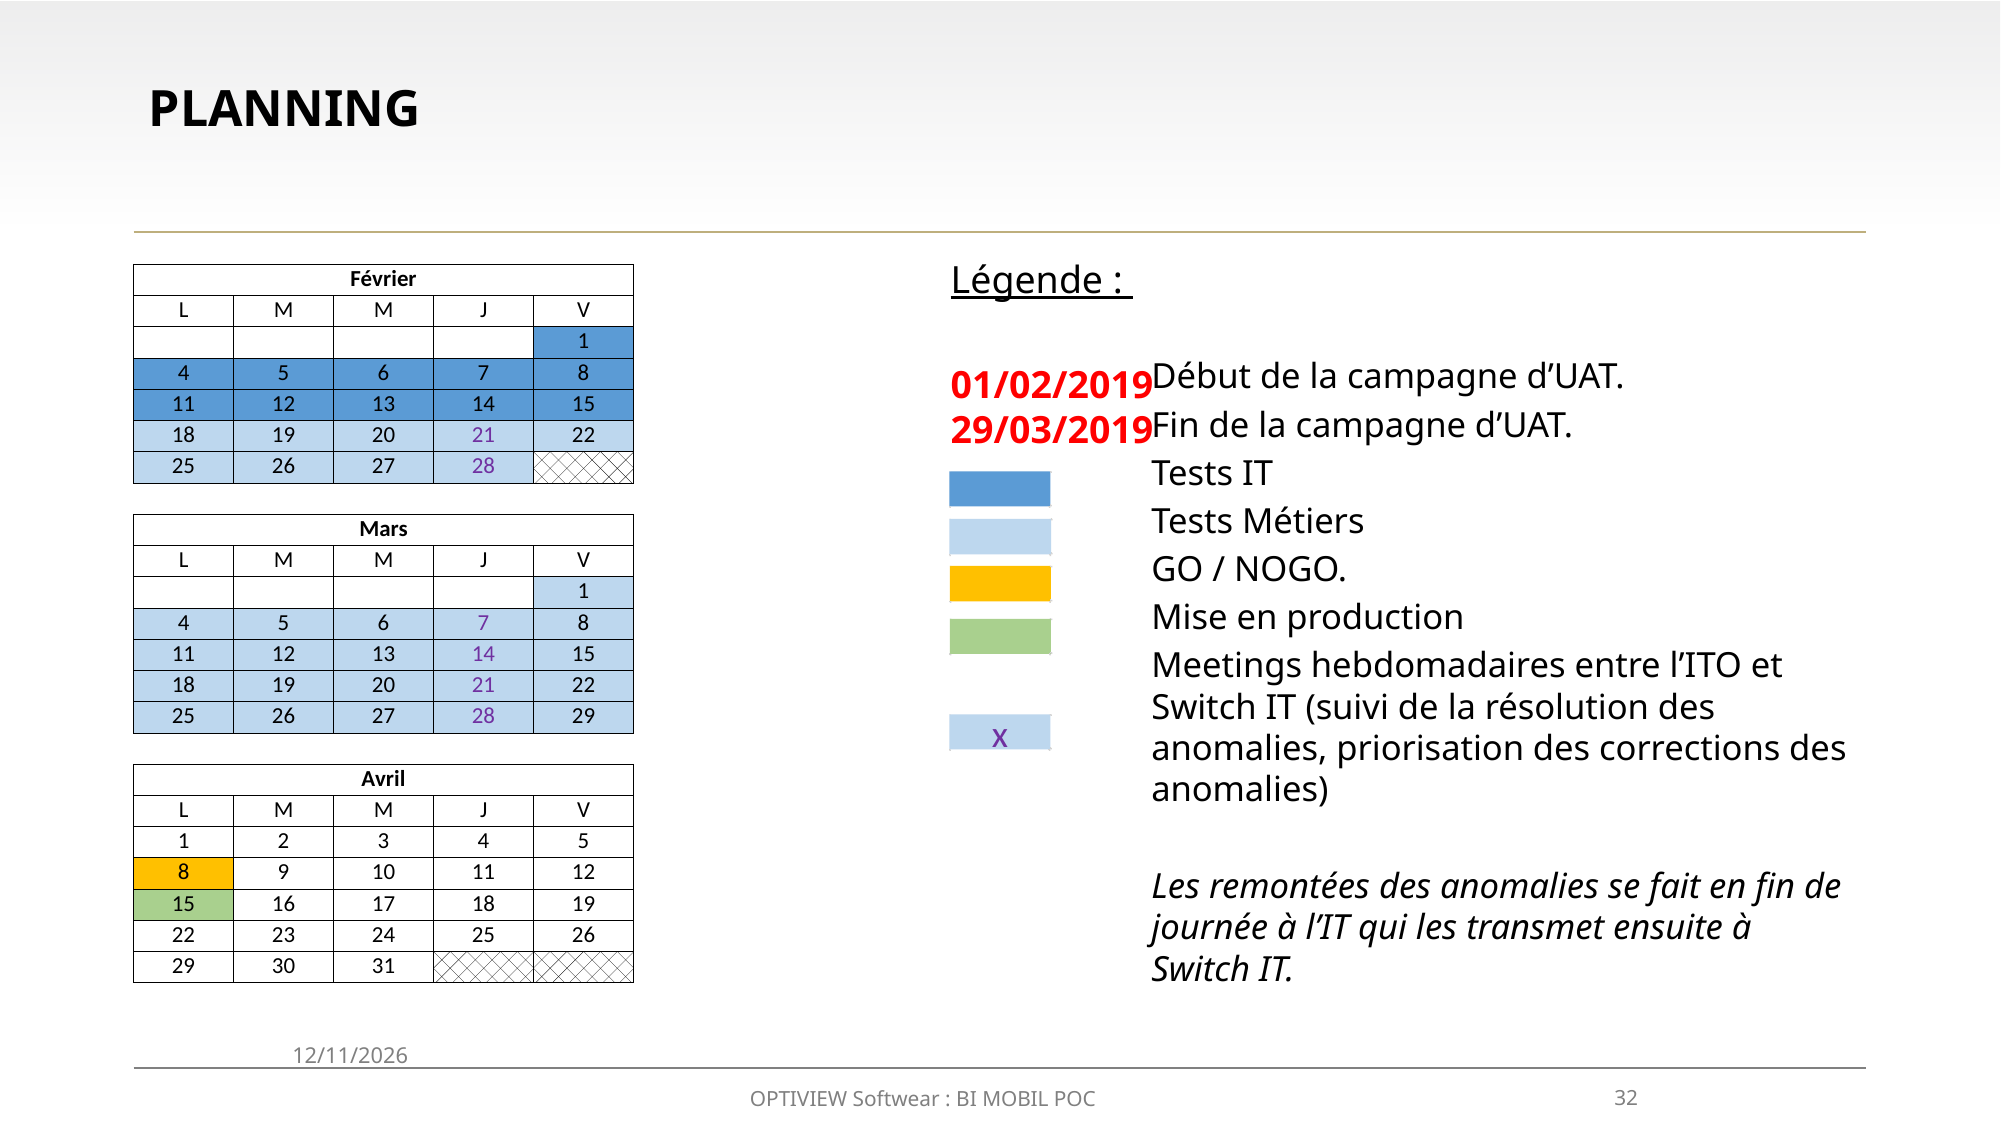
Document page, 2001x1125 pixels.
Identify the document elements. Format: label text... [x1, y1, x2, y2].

table_cell [334, 327, 433, 358]
table_cell 14 [434, 640, 533, 670]
table_cell [234, 484, 334, 514]
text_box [949, 471, 1051, 507]
table_cell [434, 484, 534, 514]
list Début de la campagne d’UAT. Fin de la campagne d’UAT. Tests IT Tests Métiers GO / NOGO. Mise en production Meetings hebdomadaires entre l’ITO et Switch IT (suivi de la résolution des anomalies, priorisation des corrections des anomalies) Les remontées des anomalies se fait en fin de journée à l’IT qui les transmet ensuite à Switch IT. [1136, 250, 1867, 1002]
table_cell 13 [334, 390, 433, 420]
table_header Février [134, 265, 633, 295]
table_cell 20 [334, 421, 433, 451]
table_cell M [234, 796, 333, 826]
table_cell L [134, 546, 233, 576]
table_cell 15 [534, 640, 633, 670]
table_cell 29 [534, 702, 633, 733]
table_cell 19 [234, 421, 333, 451]
table_cell [334, 484, 434, 514]
table_cell M [234, 296, 333, 326]
table_cell 1 [534, 327, 633, 358]
table_cell 10 [334, 858, 433, 889]
table_cell 12 [234, 390, 333, 420]
table_cell 20 [334, 671, 433, 701]
table_cell 8 [534, 609, 633, 639]
table_cell 1 [534, 577, 633, 608]
table_cell 6 [334, 609, 433, 639]
table_cell 19 [234, 671, 333, 701]
table_cell 4 [434, 827, 533, 857]
table_cell 4 [134, 609, 233, 639]
table_cell 19 [534, 890, 633, 920]
table_cell 26 [234, 452, 333, 483]
table_cell [534, 452, 633, 483]
table_cell 25 [434, 921, 533, 951]
table_cell 29 [134, 952, 233, 982]
table_cell 11 [434, 858, 533, 889]
table_cell 13 [334, 640, 433, 670]
table_cell 2 [234, 827, 333, 857]
table_cell L [134, 796, 233, 826]
list Légende : 01/02/2019 29/03/2019 [935, 248, 1173, 1000]
table_cell 5 [234, 609, 333, 639]
table_cell 6 [334, 359, 433, 389]
table_cell J [434, 796, 533, 826]
table_cell 14 [434, 390, 533, 420]
table_cell 1 [134, 827, 233, 857]
table_cell Avril [134, 765, 633, 795]
table_cell M [234, 546, 333, 576]
table_cell 23 [234, 921, 333, 951]
table_cell 24 [334, 921, 433, 951]
table_cell [534, 734, 634, 764]
table_cell J [434, 546, 533, 576]
table_cell V [534, 796, 633, 826]
table_cell 26 [234, 702, 333, 733]
table_cell 21 [434, 671, 533, 701]
table_cell 12 [234, 640, 333, 670]
table_cell 4 [134, 359, 233, 389]
table_cell [534, 484, 634, 514]
table_cell 25 [134, 702, 233, 733]
table_cell [234, 327, 333, 358]
table_cell [434, 327, 533, 358]
table_cell 22 [134, 921, 233, 951]
table_cell 16 [234, 890, 333, 920]
table_cell 31 [334, 952, 433, 982]
table_cell [134, 484, 234, 514]
table_cell 25 [134, 452, 233, 483]
table_cell 22 [534, 671, 633, 701]
table_cell 8 [534, 359, 633, 389]
table_cell 18 [134, 421, 233, 451]
table_cell 28 [434, 702, 533, 733]
table_cell [234, 734, 334, 764]
table_cell 27 [334, 702, 433, 733]
table_cell 3 [334, 827, 433, 857]
table_cell 17 [334, 890, 433, 920]
table_cell 18 [434, 890, 533, 920]
table_cell 5 [234, 359, 333, 389]
table_cell V [534, 296, 633, 326]
table_cell [134, 577, 233, 608]
table_cell 12 [534, 858, 633, 889]
table_cell [434, 734, 534, 764]
table_cell 7 [434, 359, 533, 389]
table_cell Mars [134, 515, 633, 545]
table_cell M [334, 296, 433, 326]
table_cell L [134, 296, 233, 326]
table_cell J [434, 296, 533, 326]
table_cell 11 [134, 390, 233, 420]
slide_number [133, 1042, 567, 1071]
table_cell [434, 577, 533, 608]
table_cell 30 [234, 952, 333, 982]
table_cell V [534, 546, 633, 576]
table_cell 5 [534, 827, 633, 857]
table_cell [134, 734, 234, 764]
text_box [949, 518, 1052, 555]
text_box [949, 714, 1051, 750]
title Planning [133, 66, 1867, 147]
table_cell [334, 734, 434, 764]
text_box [949, 565, 1052, 602]
table_cell 18 [134, 671, 233, 701]
table_cell [134, 327, 233, 358]
table_cell M [334, 546, 433, 576]
table_cell [234, 577, 333, 608]
table_cell 8 [134, 858, 233, 889]
table_cell 27 [334, 452, 433, 483]
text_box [949, 618, 1052, 655]
table_cell M [334, 796, 433, 826]
table_cell [434, 952, 533, 982]
table_cell 9 [234, 858, 333, 889]
table_cell 15 [534, 390, 633, 420]
table_cell [334, 577, 433, 608]
table_cell 22 [534, 421, 633, 451]
table_cell 26 [534, 921, 633, 951]
table_cell [534, 952, 633, 982]
table_cell 28 [434, 452, 533, 483]
table_cell 11 [134, 640, 233, 670]
table_cell 21 [434, 421, 533, 451]
table_cell 7 [434, 609, 533, 639]
table_cell 15 [134, 890, 233, 920]
